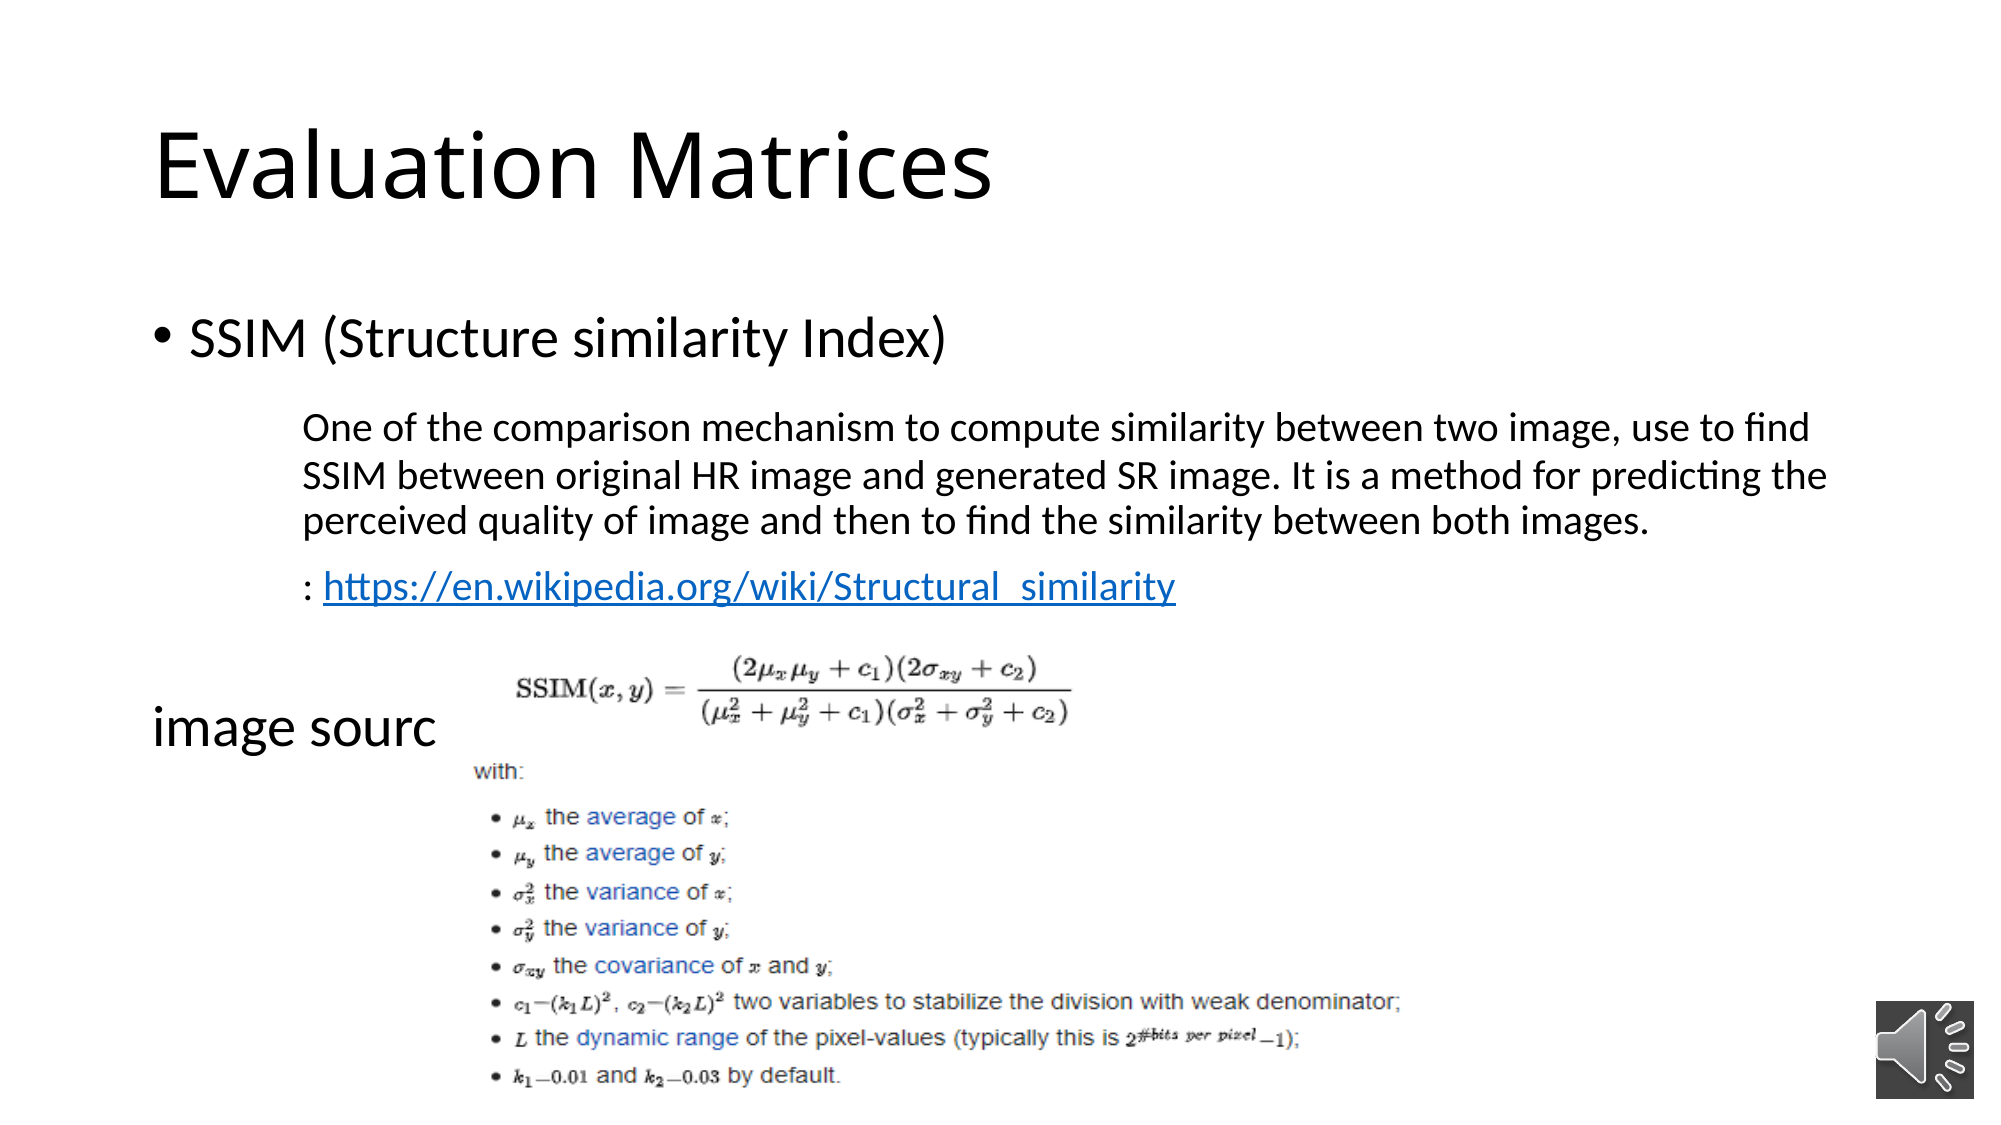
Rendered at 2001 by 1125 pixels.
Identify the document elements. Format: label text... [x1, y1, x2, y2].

title Evaluation Matrices [137, 59, 1863, 278]
picture [1874, 999, 1975, 1100]
list SSIM (Structure similarity Index) One of the comparison mechanism to compute similarity between two image, use to find SSIM between original HR image and generated SR image. It is a method for predicting the perceived quality of image and then to find the similarity between both images. : https://en.wikipedia.org/wiki/Structural_similarity image source [137, 299, 1863, 1014]
picture [437, 632, 1442, 1105]
